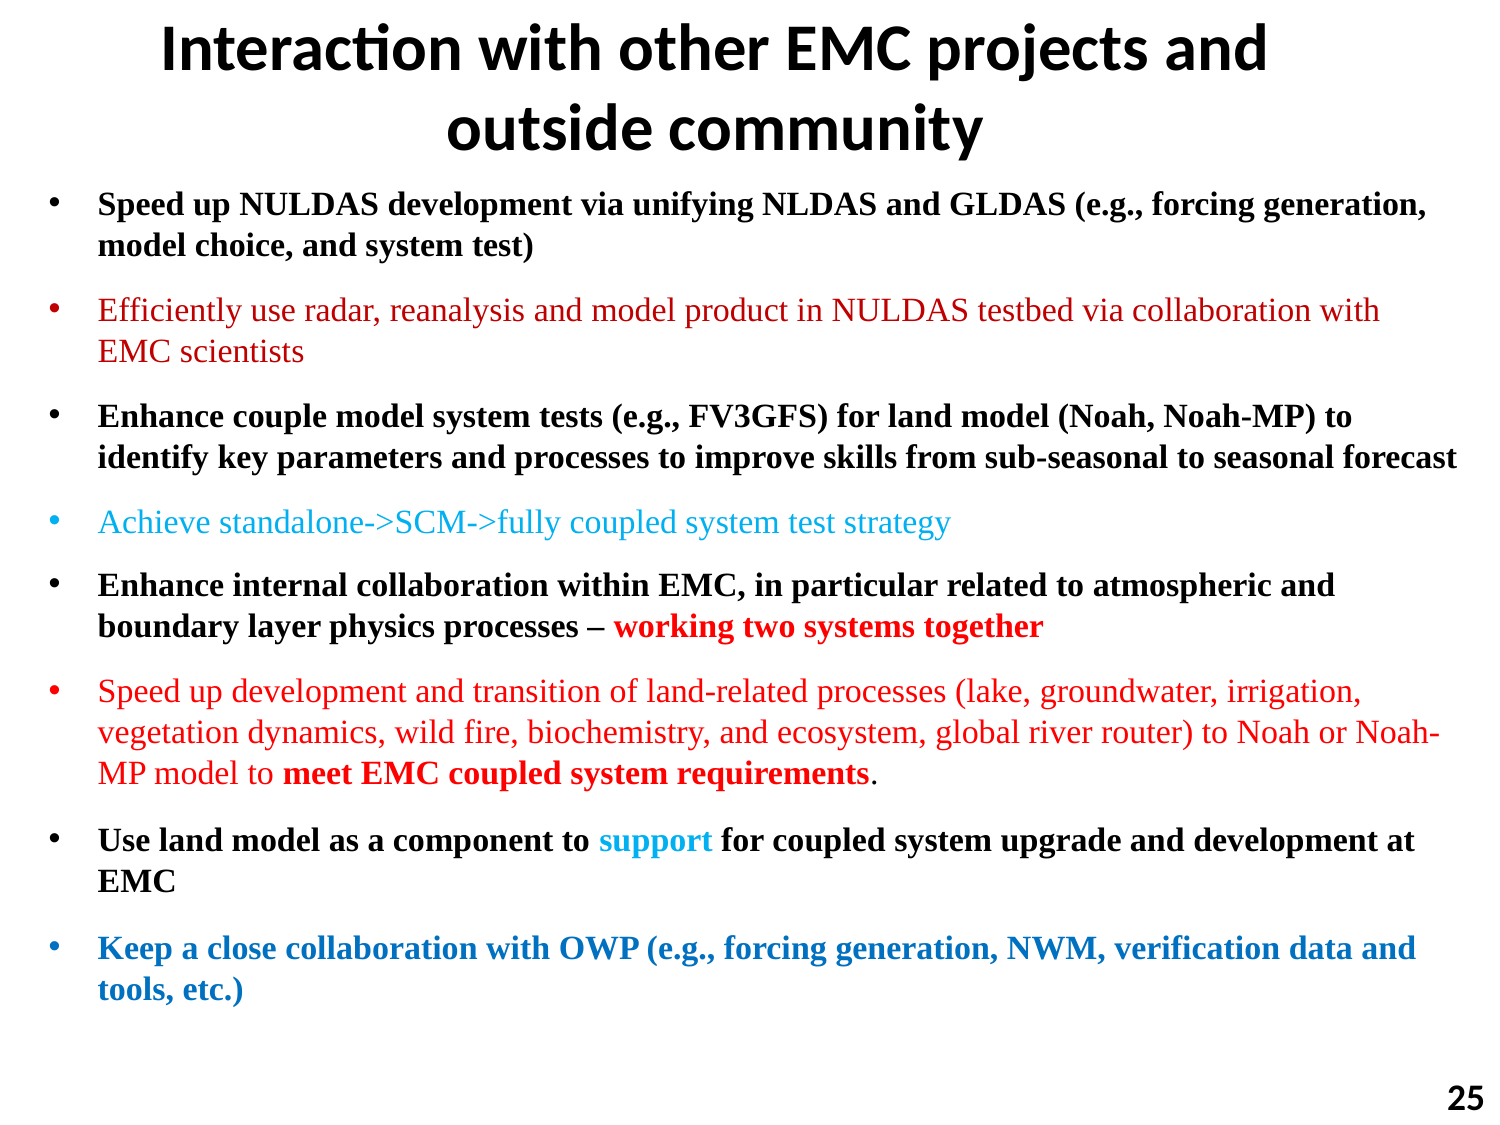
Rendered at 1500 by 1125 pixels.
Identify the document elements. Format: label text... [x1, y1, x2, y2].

list Speed up NULDAS development via unifying NLDAS and GLDAS (e.g., forcing generation, model choice, and system test) Efficiently use radar, reanalysis and model product in NULDAS testbed via collaboration with EMC scientists Enhance couple model system tests (e.g., FV3GFS) for land model (Noah, Noah-MP) to identify key parameters and processes to improve skills from sub-seasonal to seasonal forecast Achieve standalone->SCM->fully coupled system test strategy Enhance internal collaboration within EMC, in particular related to atmospheric and boundary layer physics processes – working two systems together Speed up development and transition of land-related processes (lake, groundwater, irrigation, vegetation dynamics, wild fire, biochemistry, and ecosystem, global river router) to Noah or Noah-MP model to meet EMC coupled system requirements. Use land model as a component to support for coupled system upgrade and development at EMC Keep a close collaboration with OWP (e.g., forcing generation, NWM, verification data and tools, etc.) [33, 173, 1475, 1068]
title Interaction with other EMC projects and outside community [117, 20, 1313, 148]
slide_number 25 [1149, 1065, 1500, 1125]
